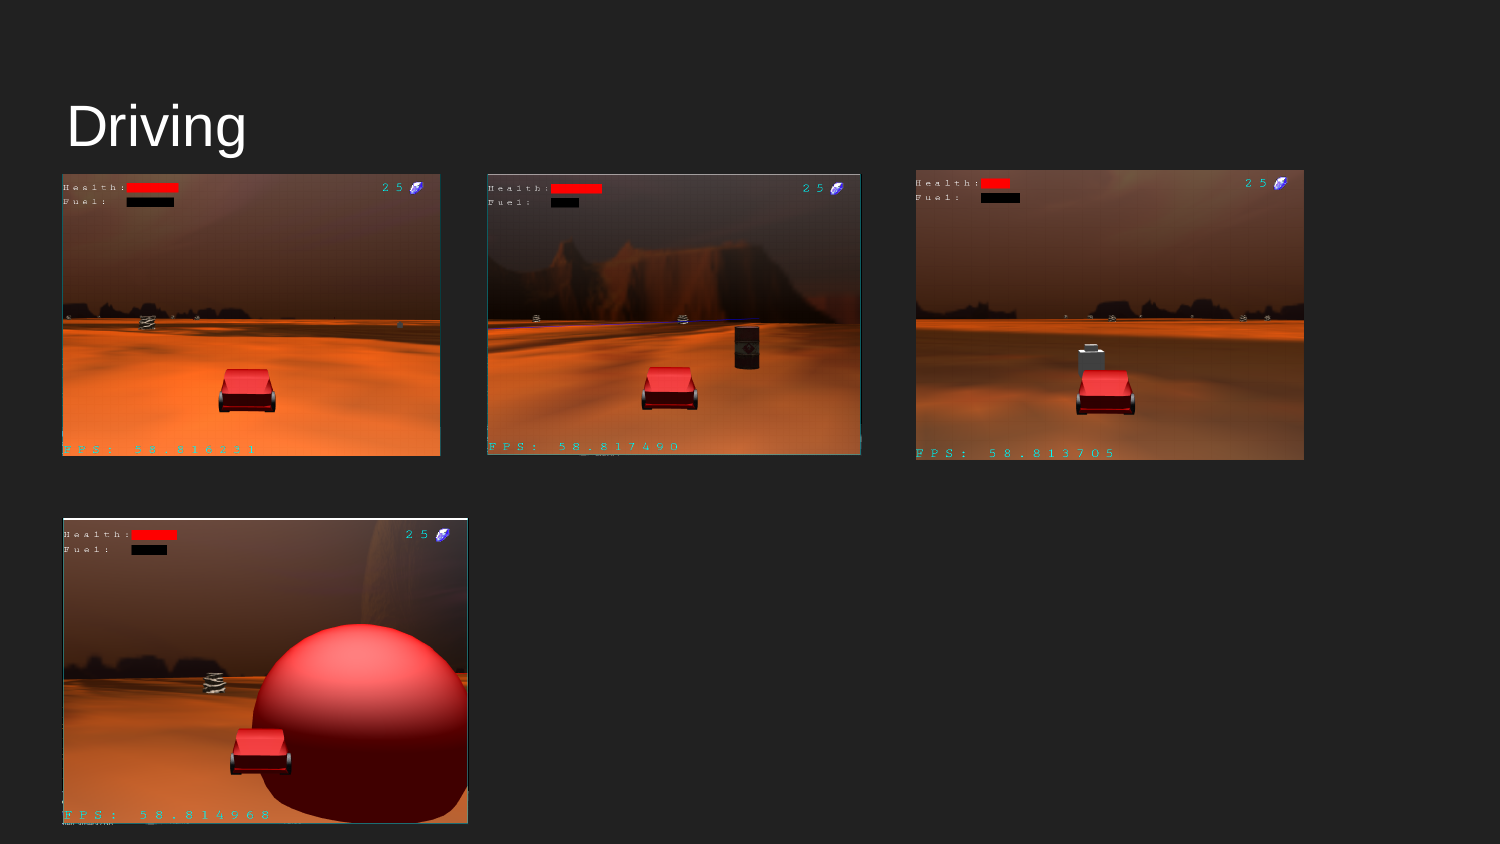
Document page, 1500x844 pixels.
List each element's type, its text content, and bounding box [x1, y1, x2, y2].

title Driving [51, 72, 1449, 167]
picture [62, 518, 469, 825]
picture [487, 174, 863, 456]
picture [916, 170, 1304, 460]
picture [62, 174, 442, 456]
